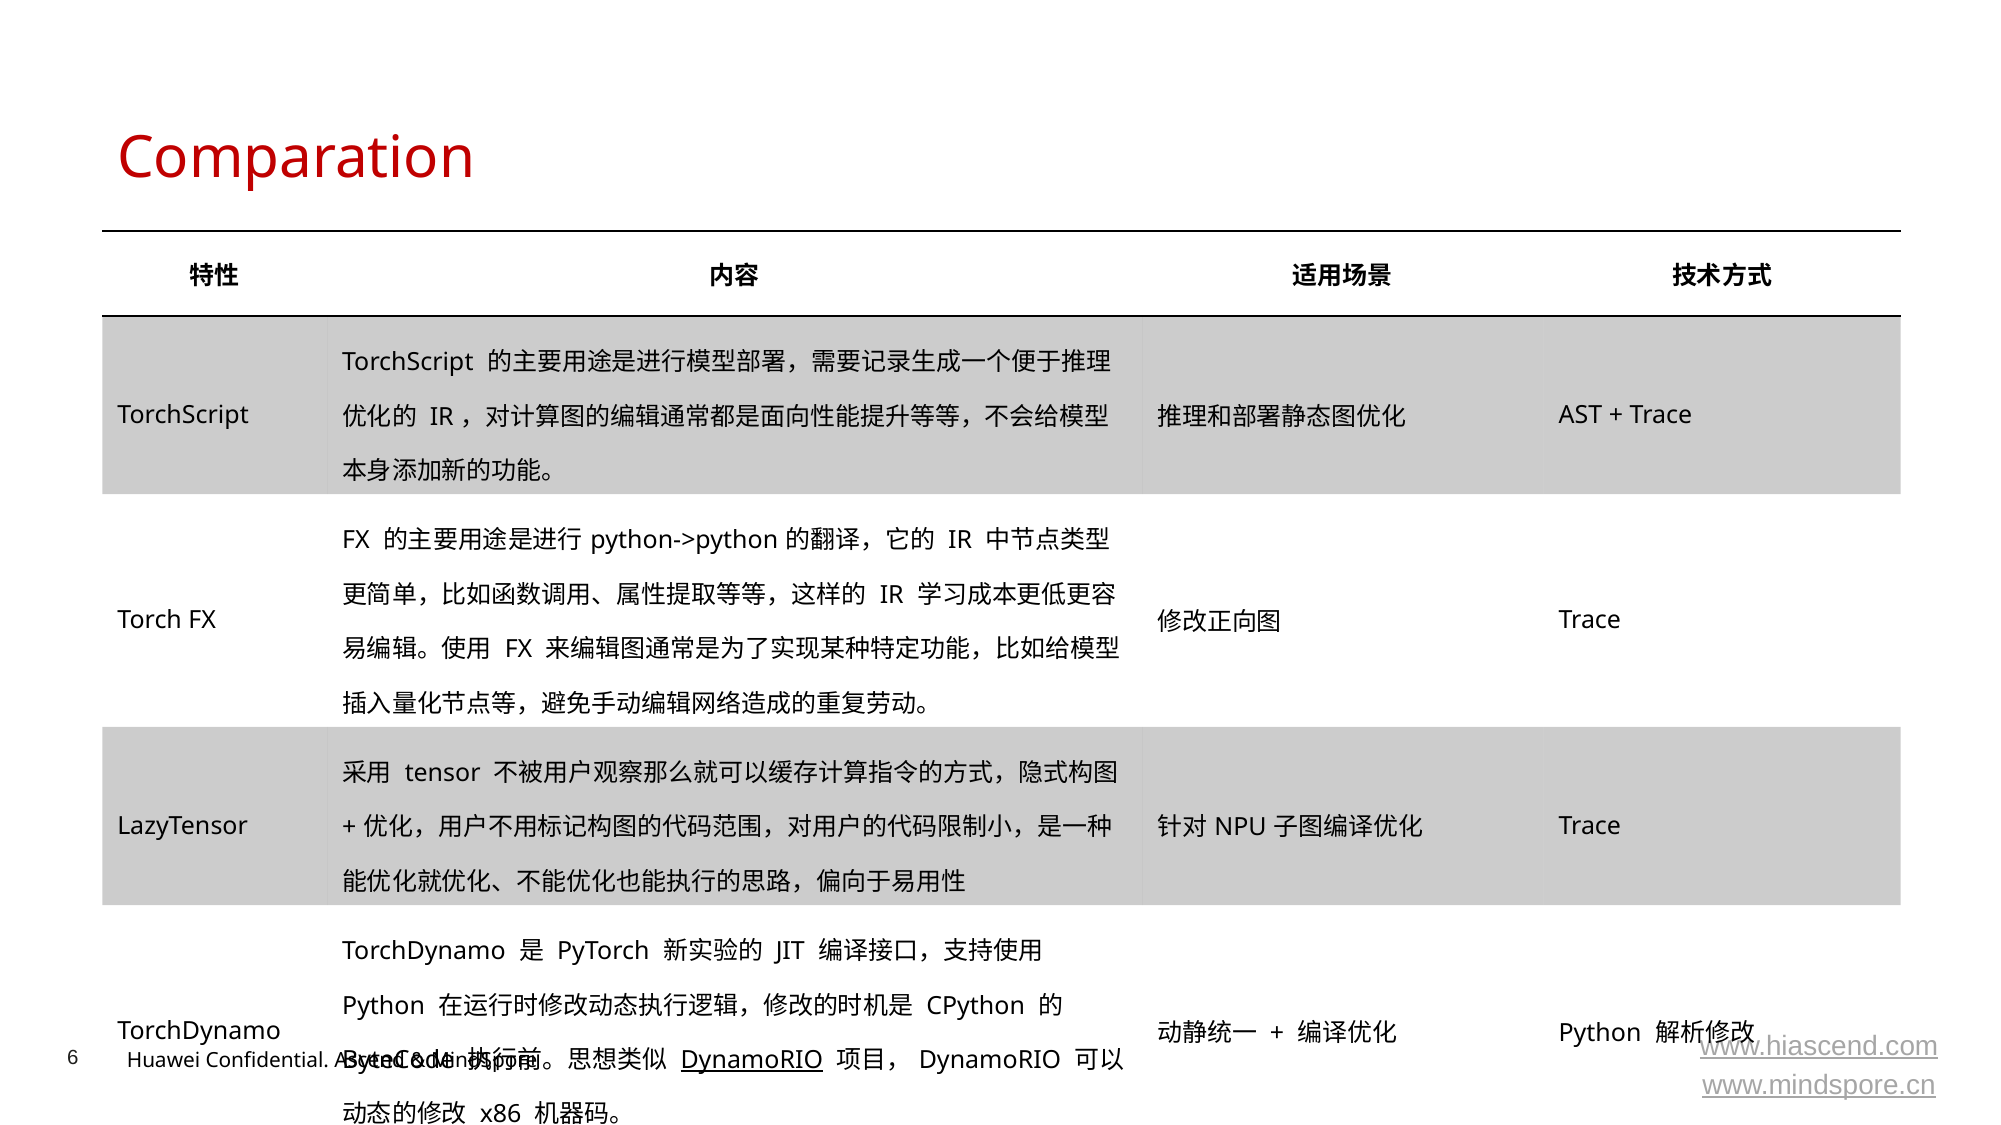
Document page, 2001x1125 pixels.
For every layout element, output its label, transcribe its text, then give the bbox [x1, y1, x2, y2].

table_header 内容 [327, 232, 1142, 315]
table_cell Trace [1544, 727, 1901, 905]
table_cell 针对NPU子图编译优化 [1142, 727, 1544, 905]
table_cell AST + Trace [1544, 317, 1901, 494]
table_cell FX 的主要用途是进行python->python的翻译，它的 IR 中节点类型更简单，比如函数调用、属性提取等等，这样的 IR 学习成本更低更容易编辑。使用 FX 来编辑图通常是为了实现某种特定功能，比如给模型插入量化节点等，避免手动编辑网络造成的重复劳动。 [327, 494, 1142, 727]
table_cell TorchScript [102, 317, 327, 494]
table_cell TorchDynamo 是 PyTorch 新实验的 JIT 编译接口，支持使用 Python 在运行时修改动态执行逻辑，修改的时机是 CPython 的 ByteCode 执行前。思想类似 DynamoRIO 项目，DynamoRIO 可以动态的修改 x86 机器码。 [327, 905, 1142, 1125]
table_cell Python 解析修改 [1544, 905, 1901, 1125]
table_cell 采用 tensor 不被用户观察那么就可以缓存计算指令的方式，隐式构图+优化，用户不用标记构图的代码范围，对用户的代码限制小，是一种能优化就优化、不能优化也能执行的思路，偏向于易用性 [327, 727, 1142, 905]
title Comparation [102, 111, 1901, 209]
table_cell Torch FX [102, 494, 327, 727]
table_cell Trace [1544, 494, 1901, 727]
table_header 适用场景 [1142, 232, 1544, 315]
table_header 技术方式 [1544, 232, 1901, 315]
table_cell 推理和部署静态图优化 [1142, 317, 1544, 494]
table_header 特性 [102, 232, 327, 315]
table_cell 修改正向图 [1142, 494, 1544, 727]
table_cell 动静统一 + 编译优化 [1142, 905, 1544, 1125]
table_cell TorchDynamo [102, 905, 327, 1125]
table_cell TorchScript 的主要用途是进行模型部署，需要记录生成一个便于推理优化的 IR，对计算图的编辑通常都是面向性能提升等等，不会给模型本身添加新的功能。 [327, 317, 1142, 494]
table_cell LazyTensor [102, 727, 327, 905]
